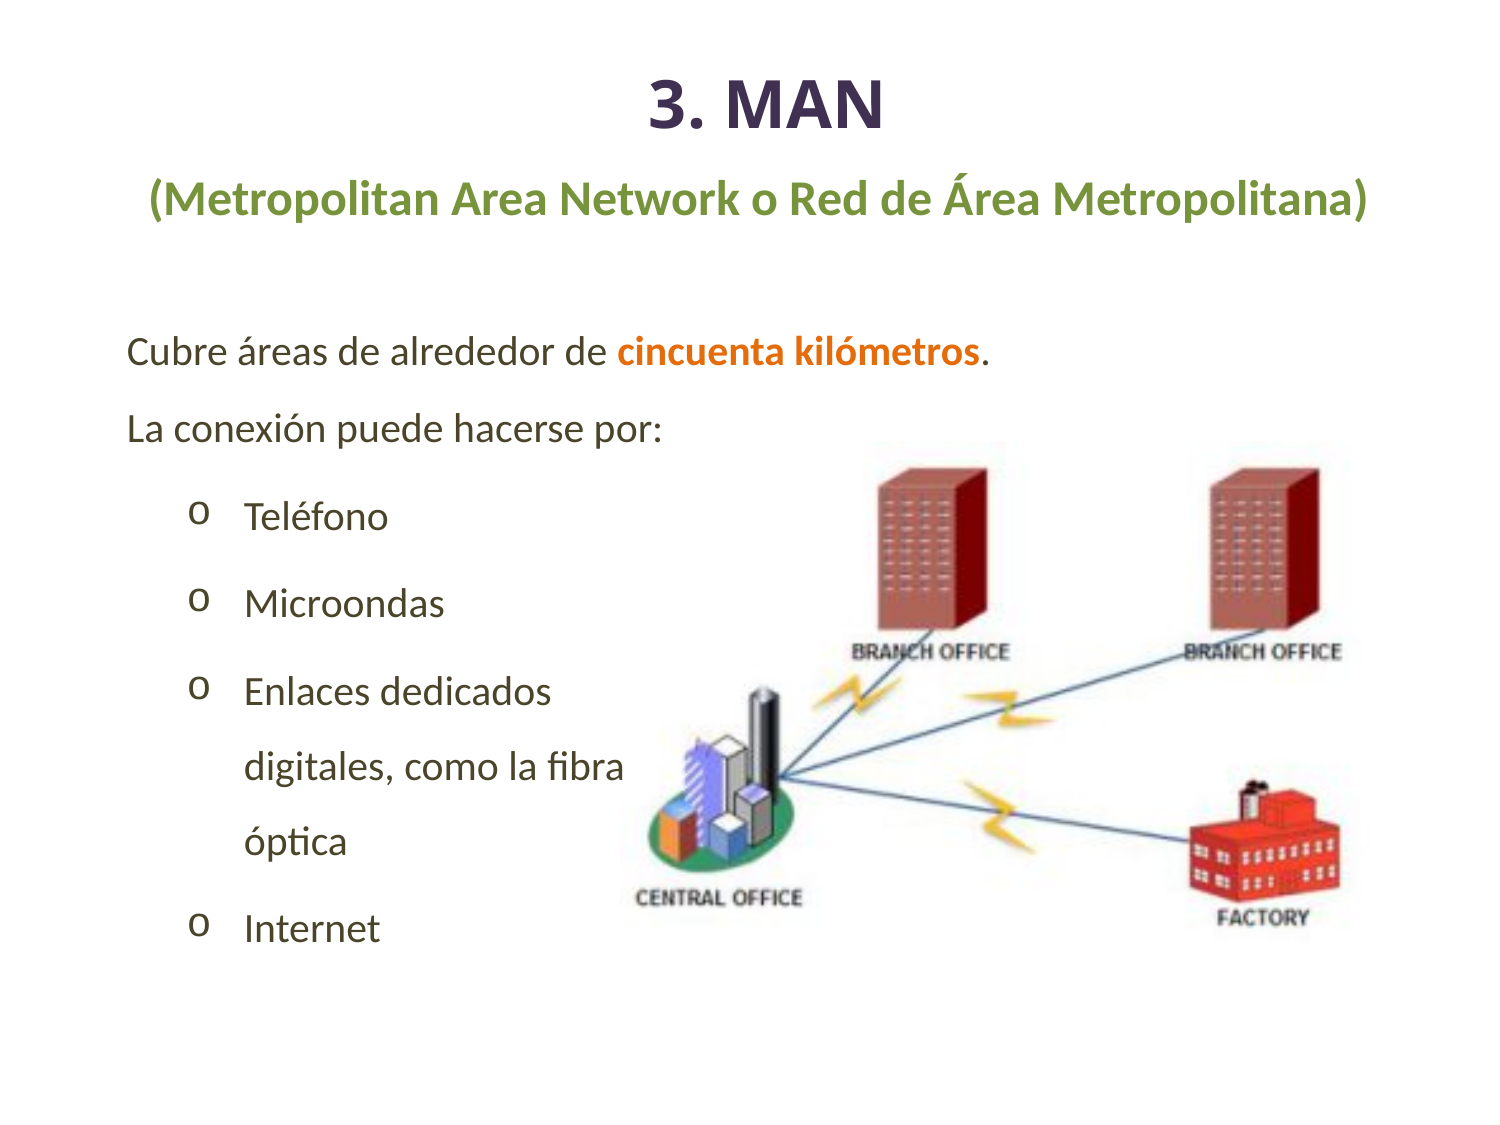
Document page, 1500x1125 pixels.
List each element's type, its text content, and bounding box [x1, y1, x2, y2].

text_box 3. MAN (Metropolitan Area Network o Red de Área Metropolitana) [23, 18, 1495, 265]
text_box Cubre áreas de alrededor de cincuenta kilómetros. [112, 291, 1424, 381]
picture [619, 441, 1381, 944]
text_box La conexión puede hacerse por: Teléfono Microondas Enlaces dedicados digitales, como la fibra óptica Internet [112, 381, 707, 959]
